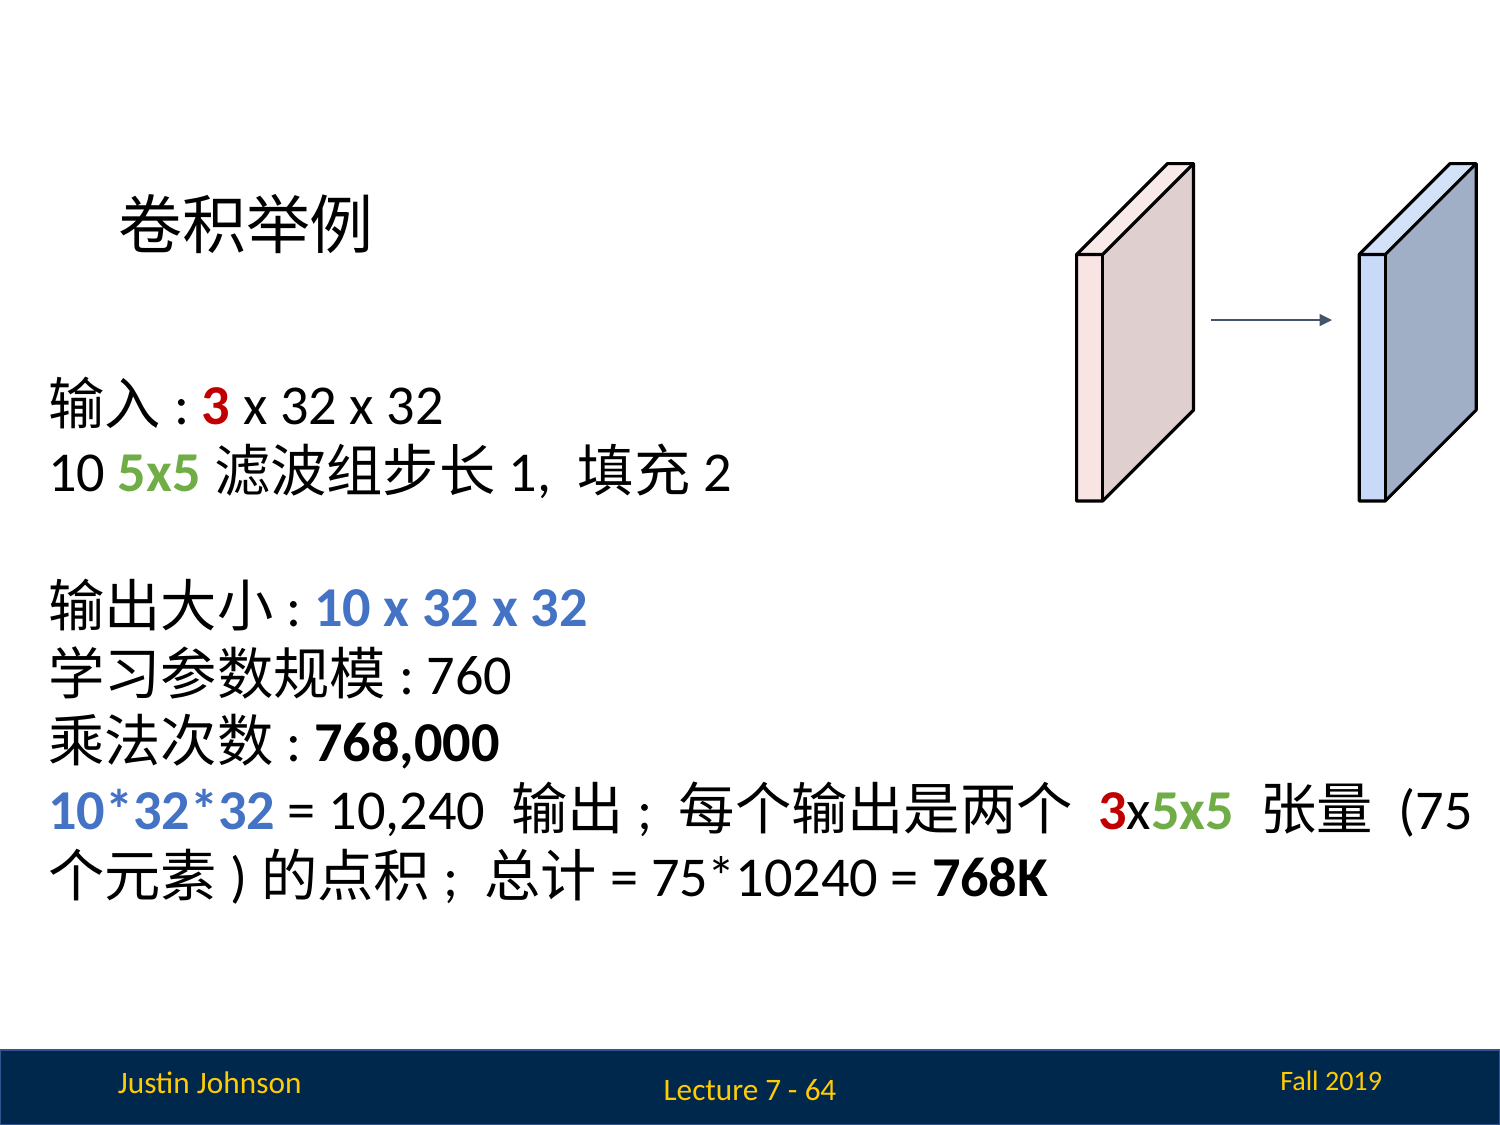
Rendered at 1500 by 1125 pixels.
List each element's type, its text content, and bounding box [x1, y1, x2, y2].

text_box [1076, 163, 1194, 502]
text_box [1359, 163, 1475, 254]
title 卷积举例 [103, 185, 685, 270]
text_box [1359, 163, 1477, 502]
text_box 输入: 3 x 32 x 32 10 5x5滤波组步长1, 填充2 输出大小: 10 x 32 x 32 学习参数规模: 760 乘法次数: 768,000 10*32*32 = 10,240 输出; 每个输出是两个 3x5x5 张量 (75 个元素)的点积; 总计= 75*10240 = 768K [33, 352, 1500, 903]
slide_number Lecture 7 - [547, 1057, 953, 1118]
text_box Loss [1077, 164, 1193, 254]
